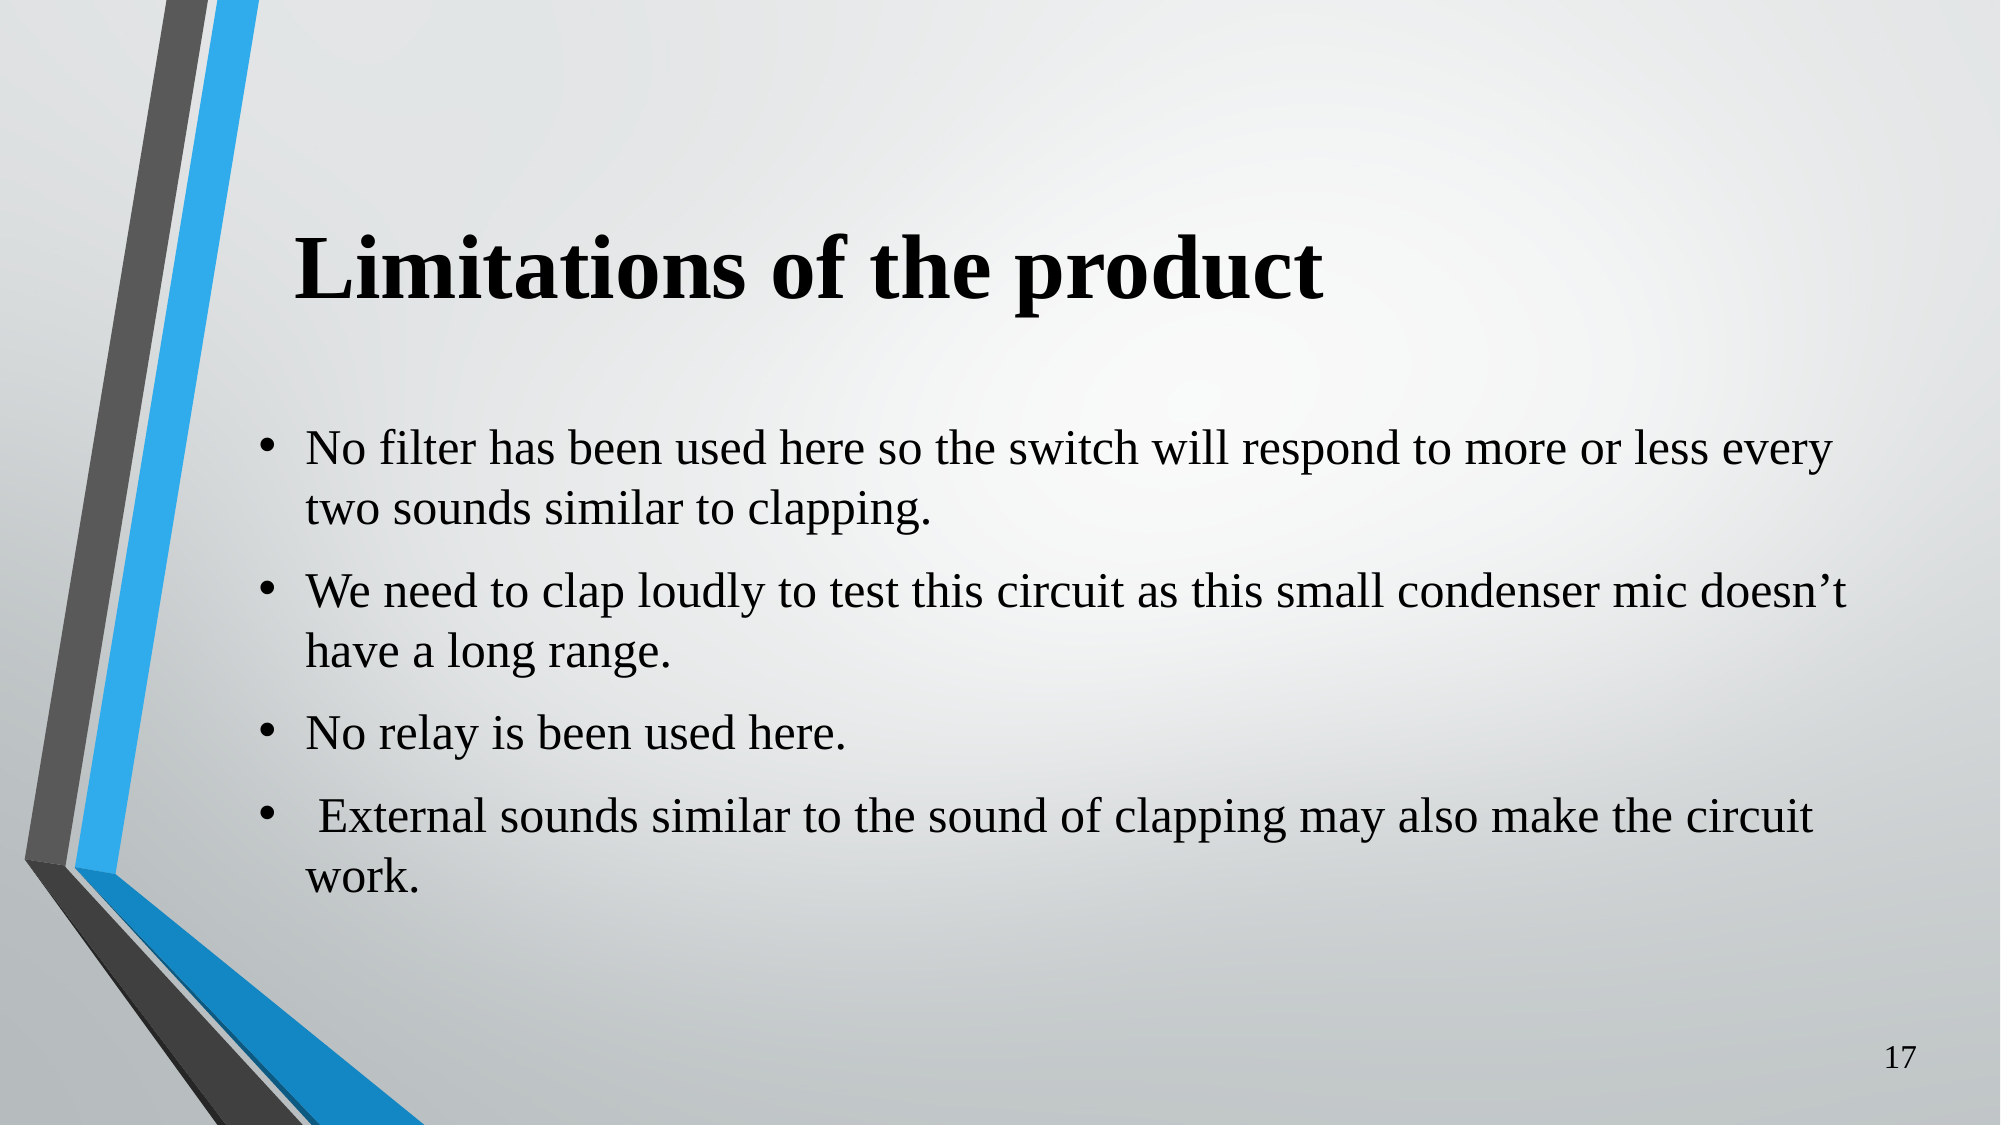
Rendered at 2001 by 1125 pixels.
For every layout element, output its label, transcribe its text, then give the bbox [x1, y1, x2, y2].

title Limitations of the product [0, 99, 1649, 425]
list No filter has been used here so the switch will respond to more or less every two sounds similar to clapping. We need to clap loudly to test this circuit as this small condenser mic doesn’t have a long range. No relay is been used here. External sounds similar to the sound of clapping may also make the circuit work. [243, 341, 1897, 975]
slide_number 17 [1841, 1025, 1933, 1085]
